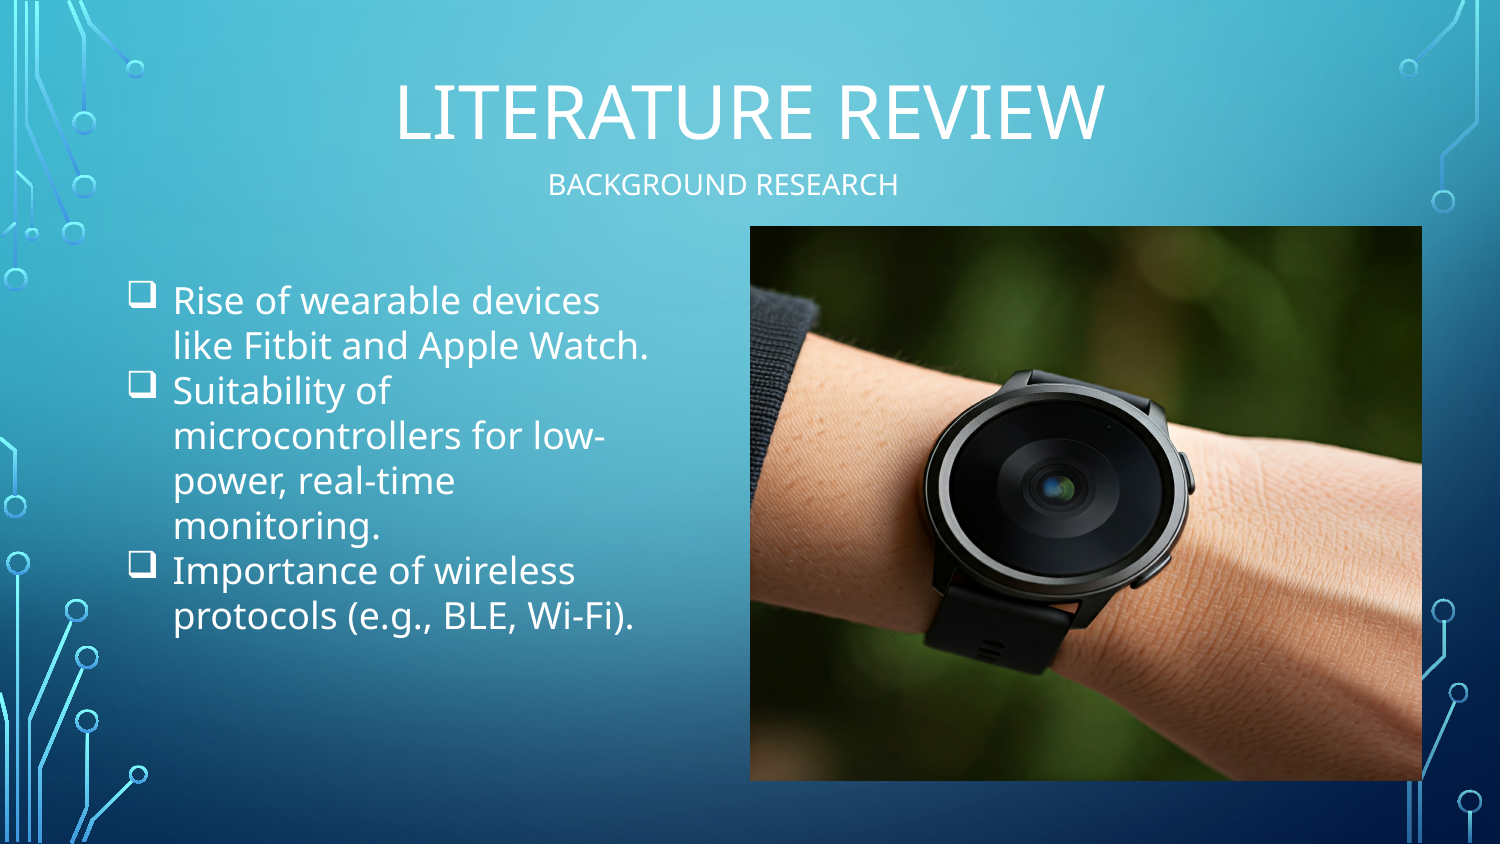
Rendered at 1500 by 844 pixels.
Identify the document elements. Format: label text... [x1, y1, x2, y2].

title LITERATURE REVIEW [51, 45, 1449, 184]
text_box BACKGROUND RESEARCH [533, 158, 1105, 209]
picture [749, 226, 1423, 782]
text_box Rise of wearable devices like Fitbit and Apple Watch. Suitability of microcontrollers for low-power, real-time monitoring. Importance of wireless protocols (e.g., BLE, Wi-Fi). [111, 269, 684, 690]
